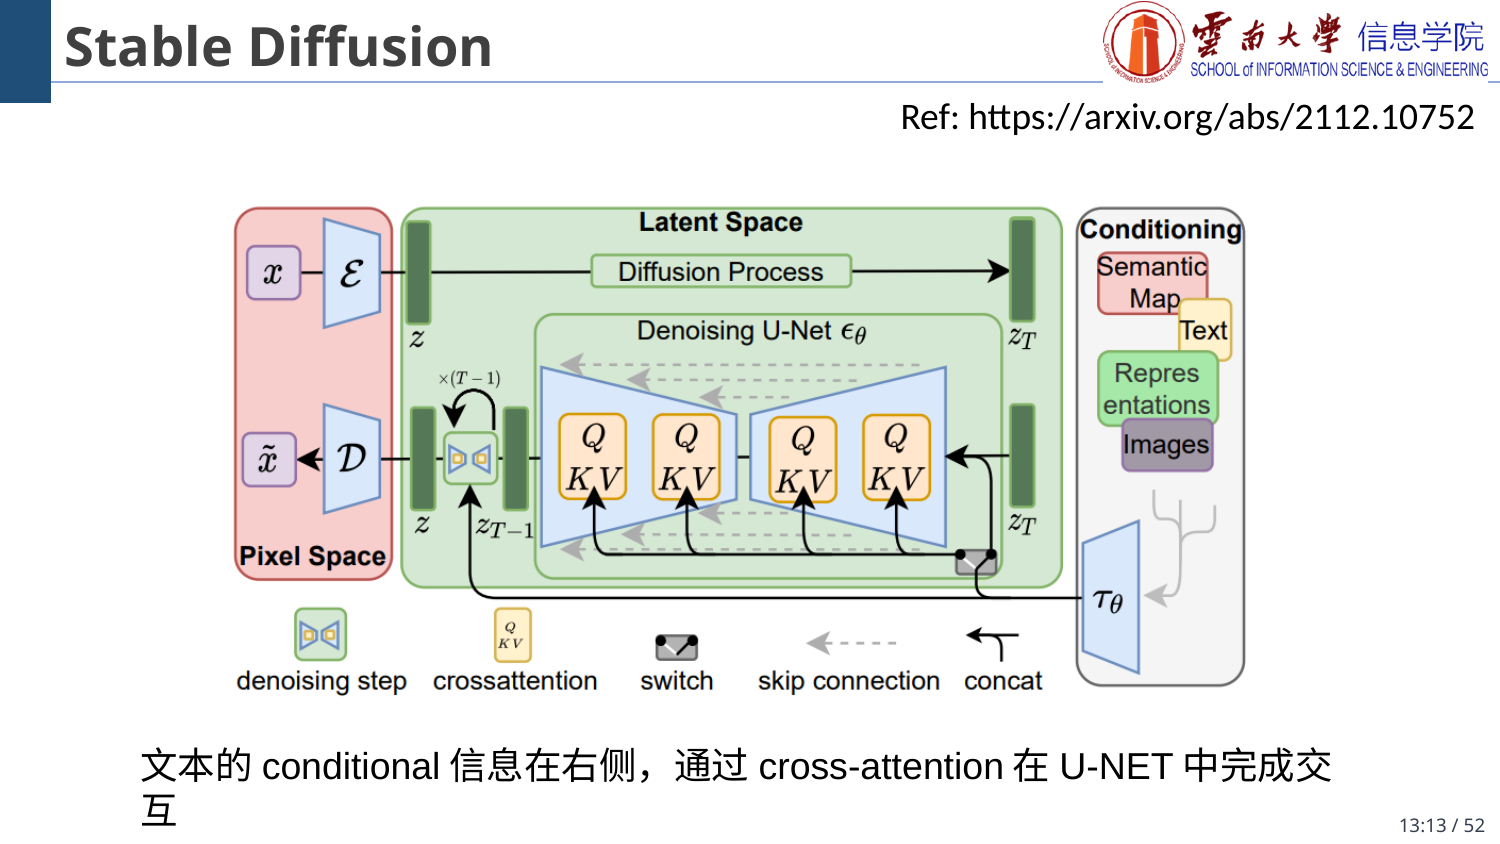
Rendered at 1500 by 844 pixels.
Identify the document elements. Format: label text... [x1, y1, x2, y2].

title Stable Diffusion [49, 10, 886, 85]
picture [1103, 1, 1488, 83]
picture [194, 164, 1262, 712]
text_box 文本的conditional信息在右侧，通过cross-attention在U-NET中完成交互 [125, 734, 1349, 840]
text_box Ref: https://arxiv.org/abs/2112.10752 [885, 84, 1500, 145]
